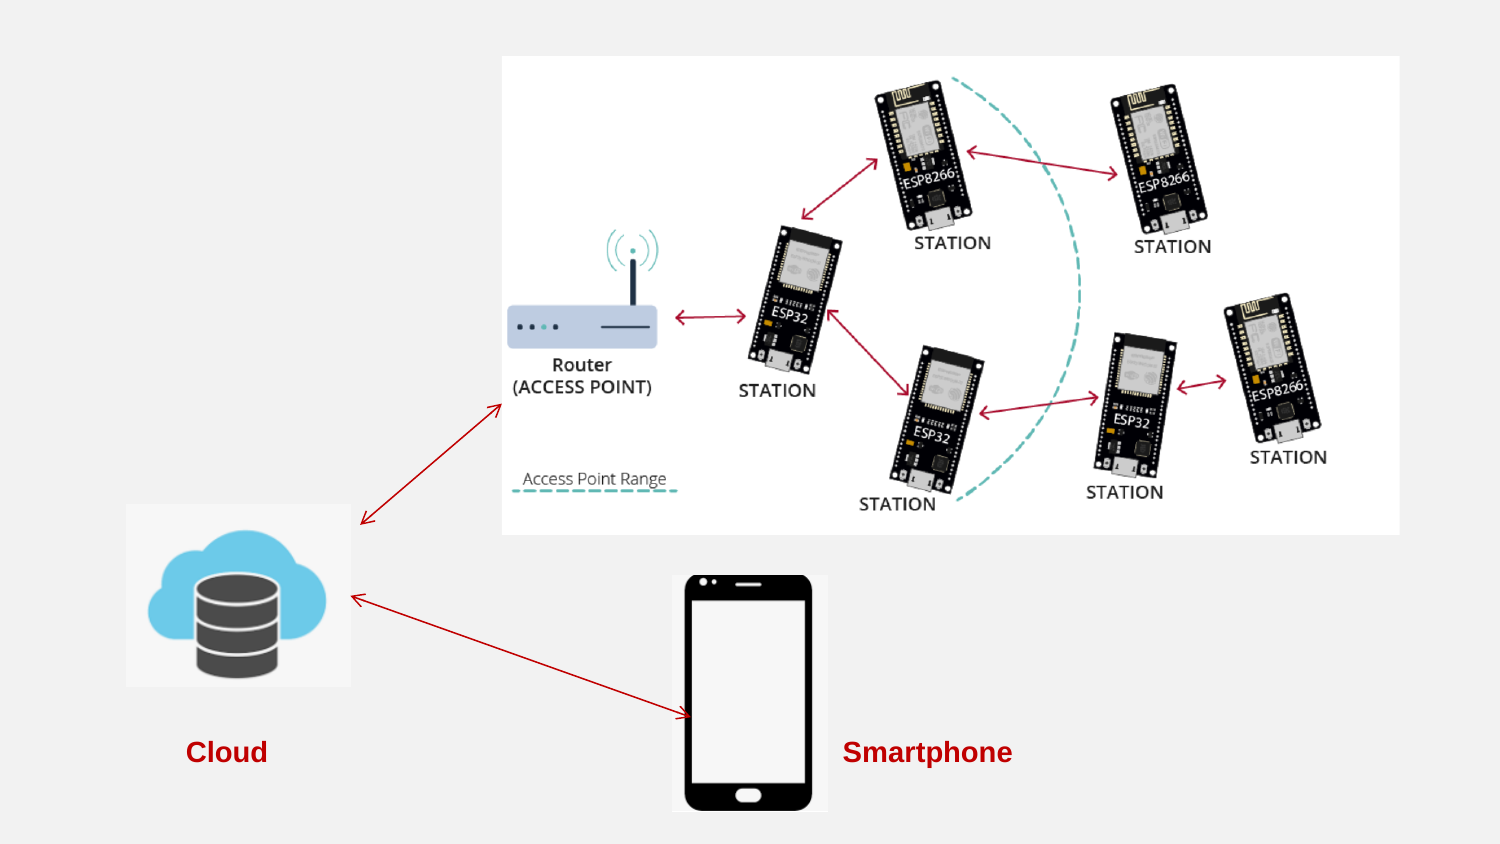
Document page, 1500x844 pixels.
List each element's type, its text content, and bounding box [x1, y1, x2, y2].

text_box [359, 403, 496, 526]
text_box Cloud [171, 725, 325, 776]
text_box Smartphone [832, 725, 1029, 776]
picture [126, 504, 351, 688]
picture [501, 56, 1400, 536]
picture [671, 575, 829, 812]
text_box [350, 595, 692, 718]
